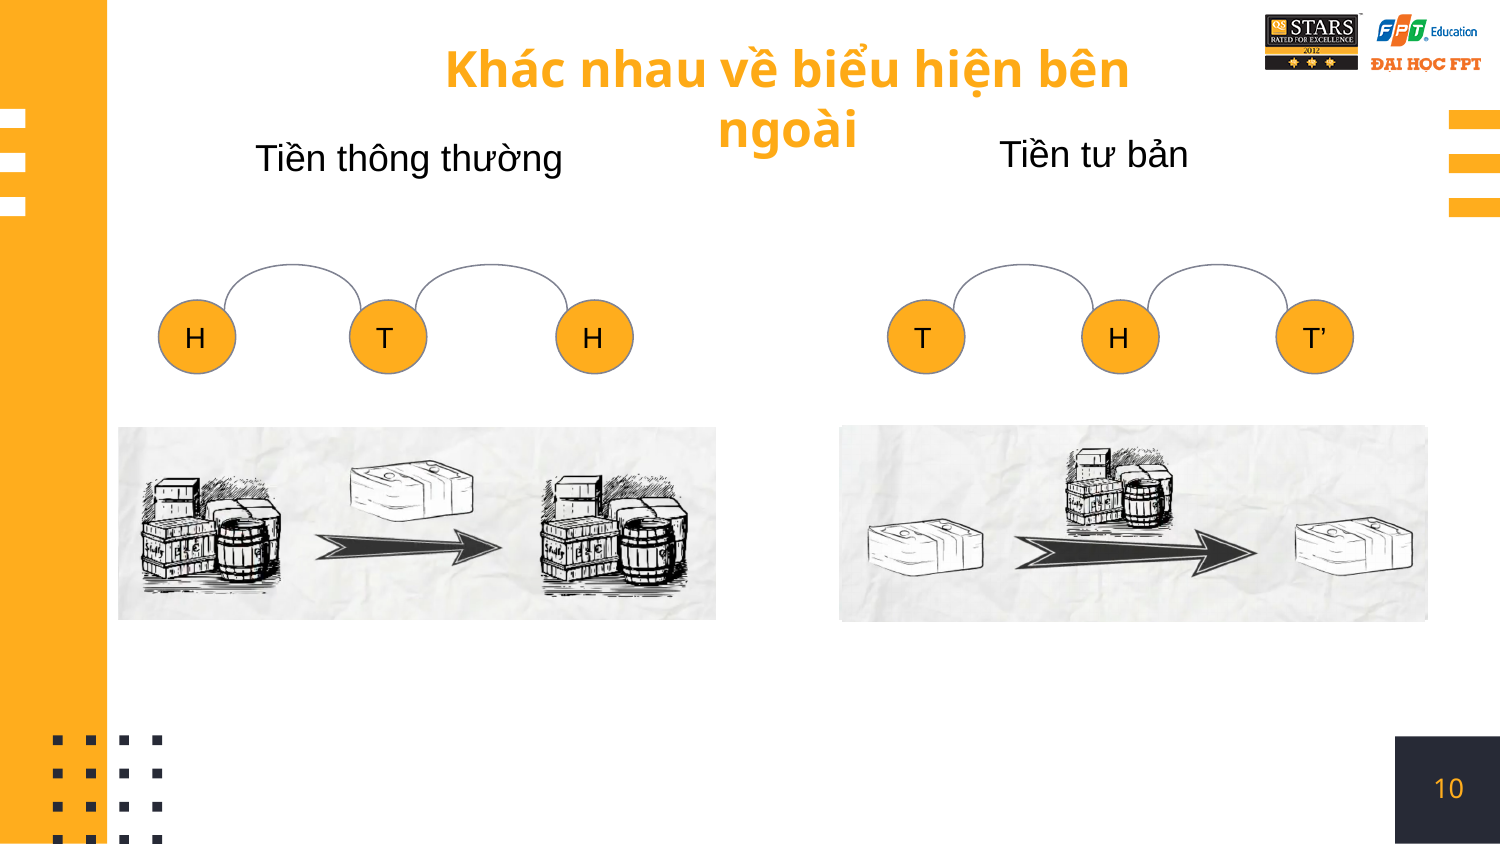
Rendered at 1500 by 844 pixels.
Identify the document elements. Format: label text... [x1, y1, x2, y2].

text_box T’ [1276, 300, 1354, 374]
text_box [147, 142, 1353, 283]
picture [839, 425, 1428, 623]
text_box Tiền thông thường [240, 119, 634, 185]
text_box T [887, 300, 965, 374]
picture [1265, 13, 1481, 72]
text_box H [1081, 300, 1160, 374]
text_box Tiền tư bản [984, 114, 1342, 189]
text_box H [556, 300, 634, 374]
text_box H [158, 300, 236, 374]
slide_number 10 [1395, 736, 1500, 844]
picture [118, 427, 726, 620]
text_box Khác nhau về biểu hiện bên ngoài [385, 22, 1191, 95]
text_box T [349, 300, 427, 374]
